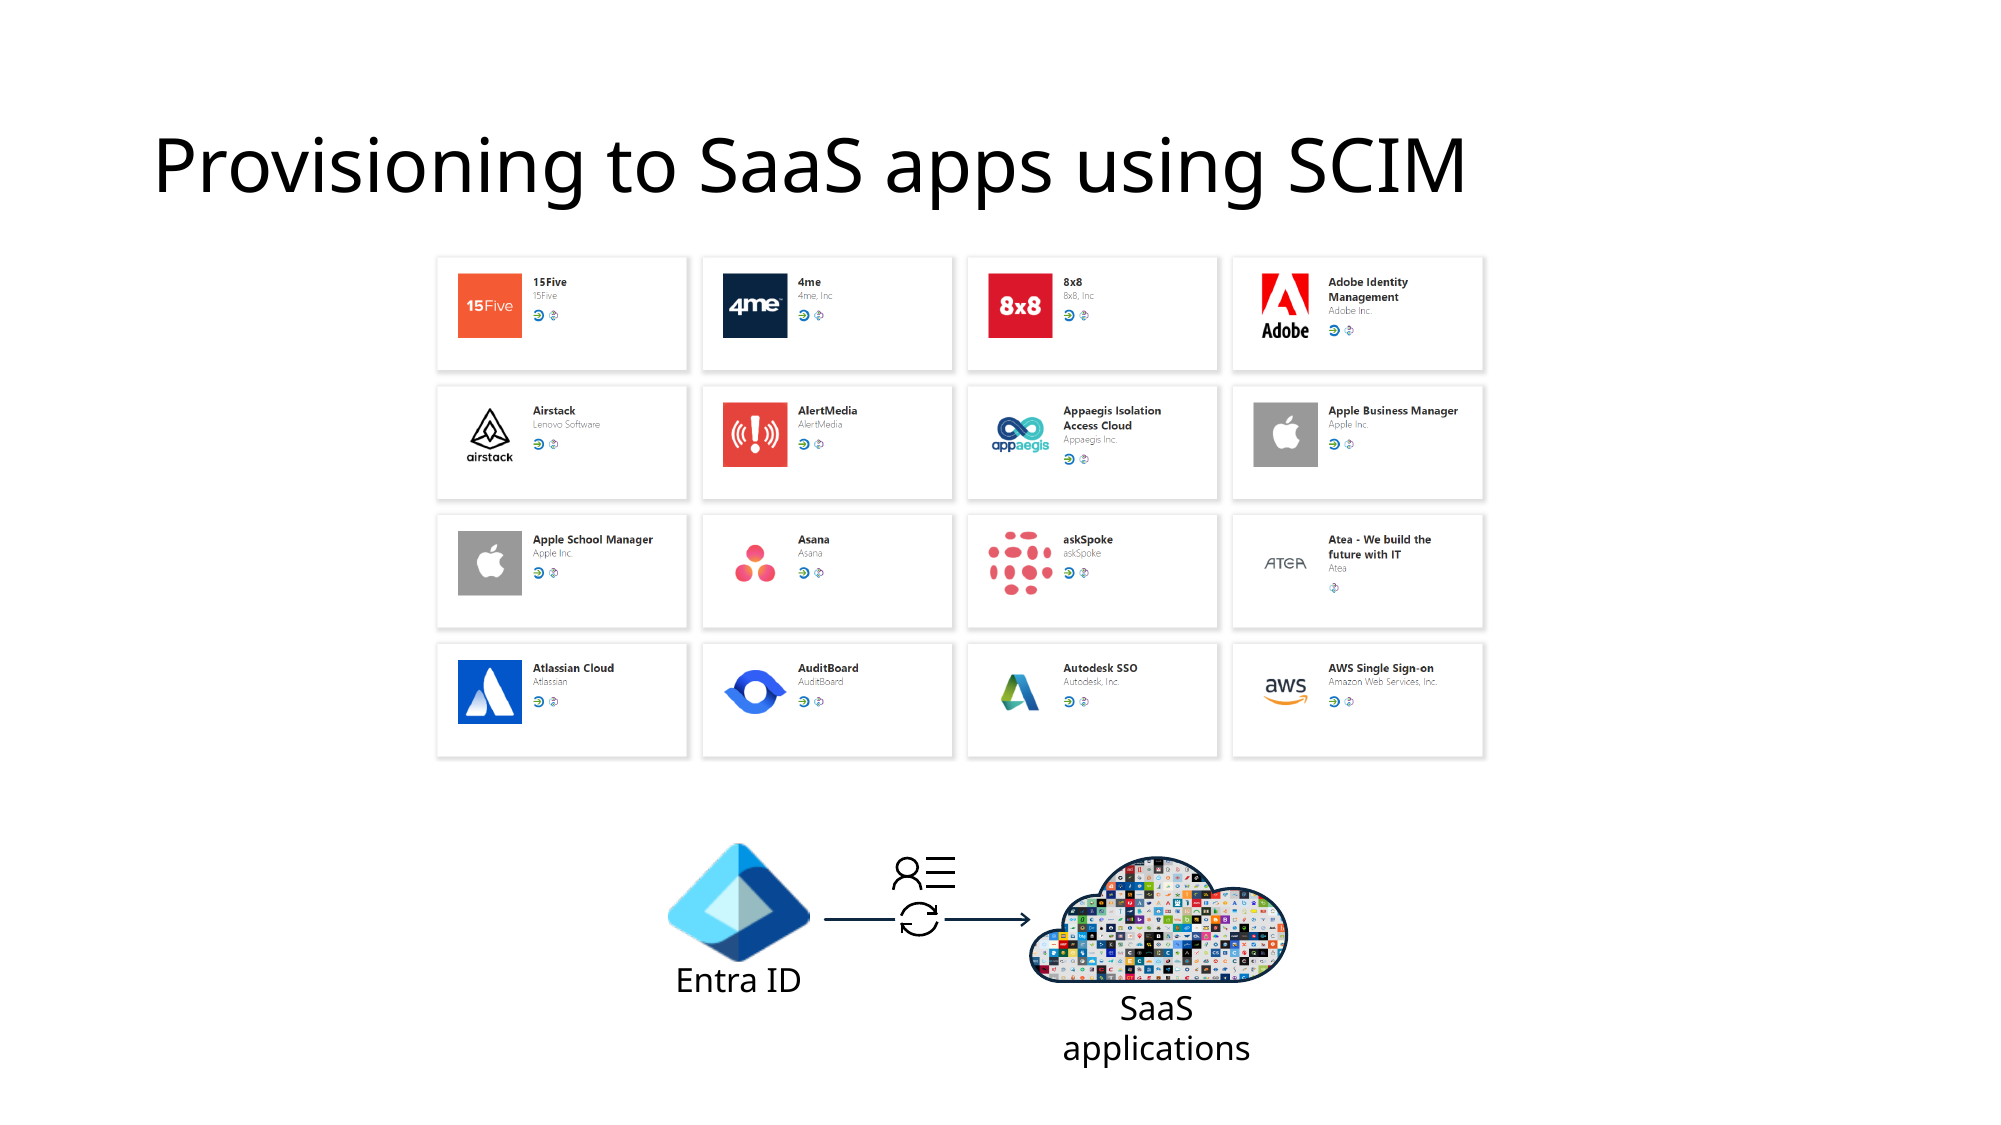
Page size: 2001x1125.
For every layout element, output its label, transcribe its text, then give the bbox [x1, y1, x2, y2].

title Provisioning to SaaS apps using SCIM [137, 59, 1863, 278]
picture [432, 252, 1489, 762]
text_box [633, 841, 1288, 1017]
